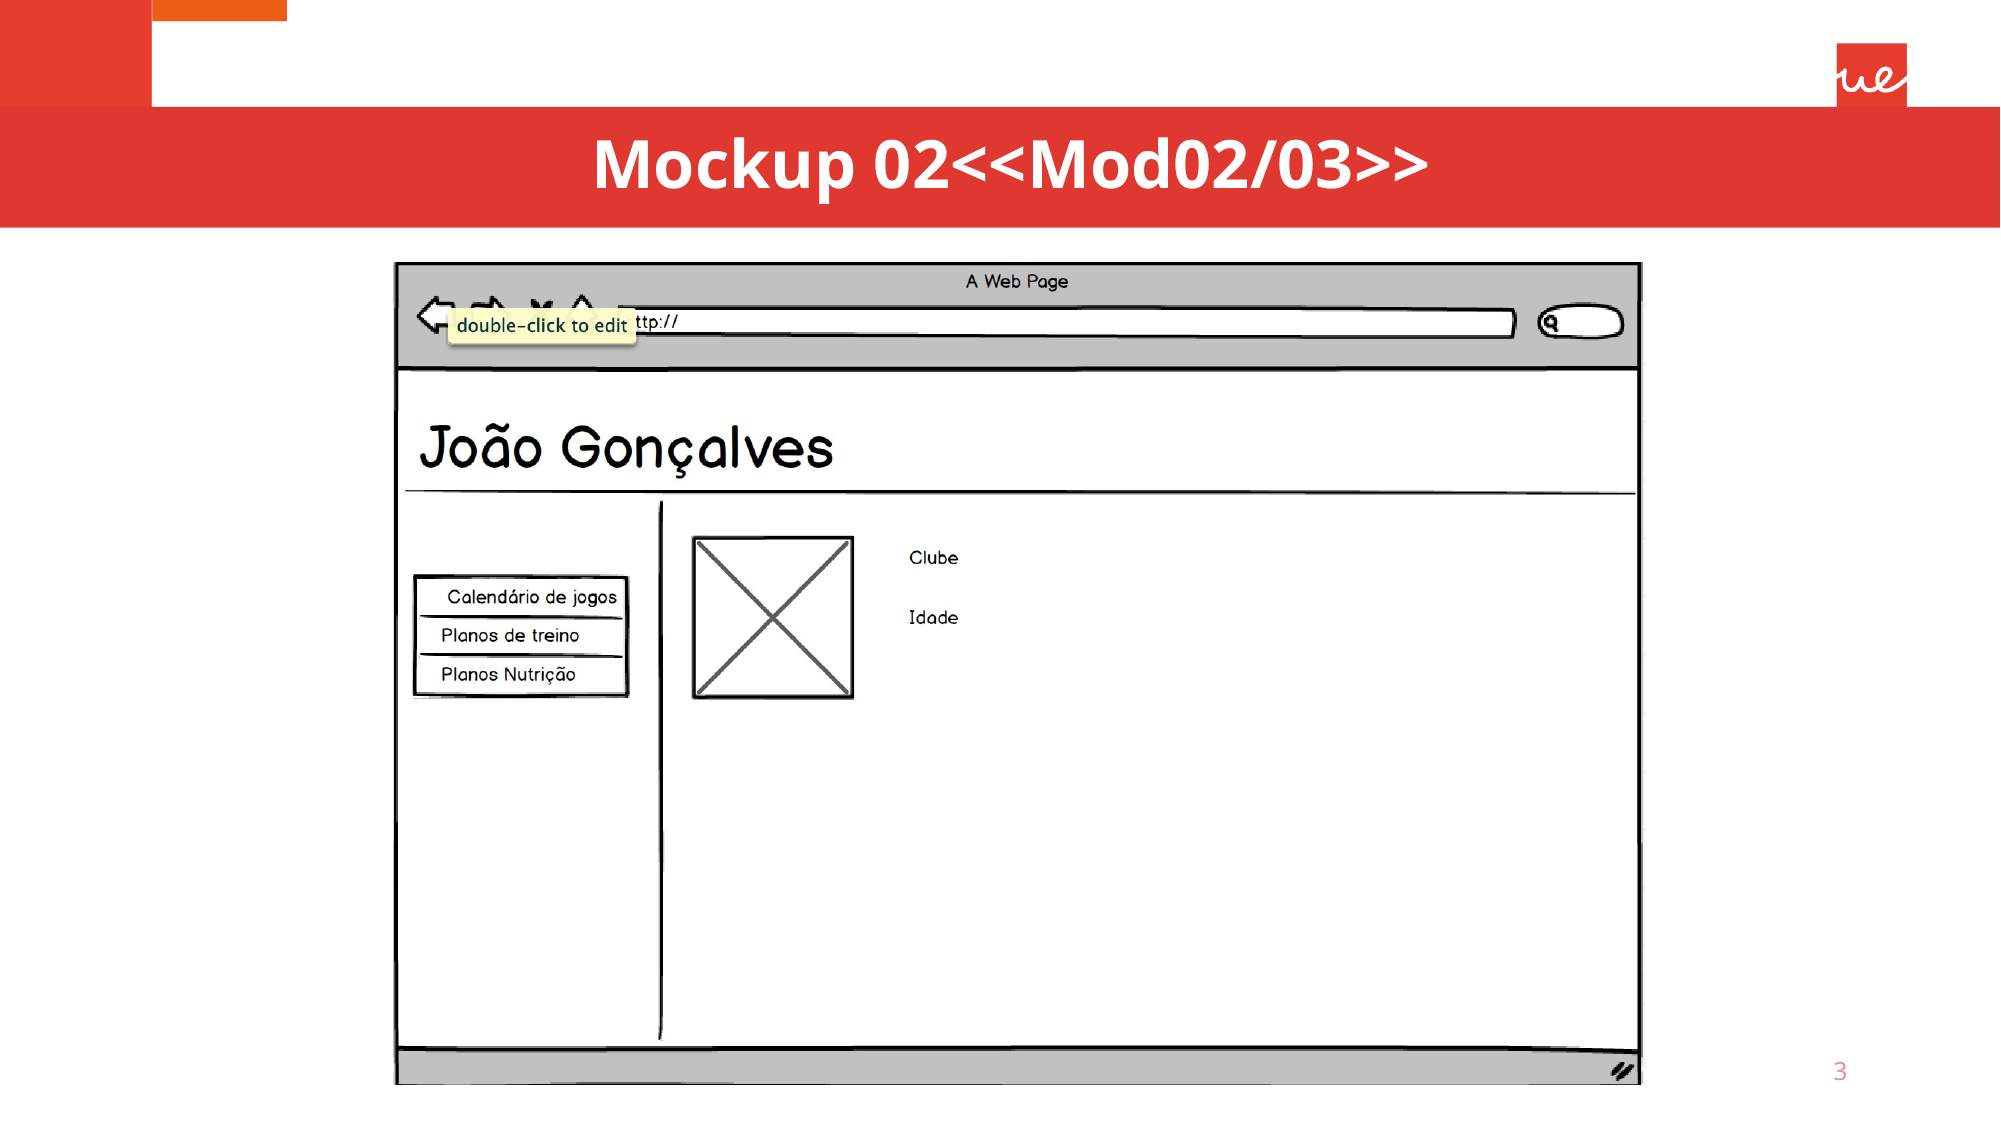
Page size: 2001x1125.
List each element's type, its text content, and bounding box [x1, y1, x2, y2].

text_box [0, 106, 2000, 229]
picture [393, 262, 1646, 1085]
picture [0, 0, 287, 106]
slide_number 3 [1412, 1042, 1863, 1103]
picture [1826, 34, 1916, 105]
title Mockup 02<<Mod02/03>> [91, 105, 1931, 228]
